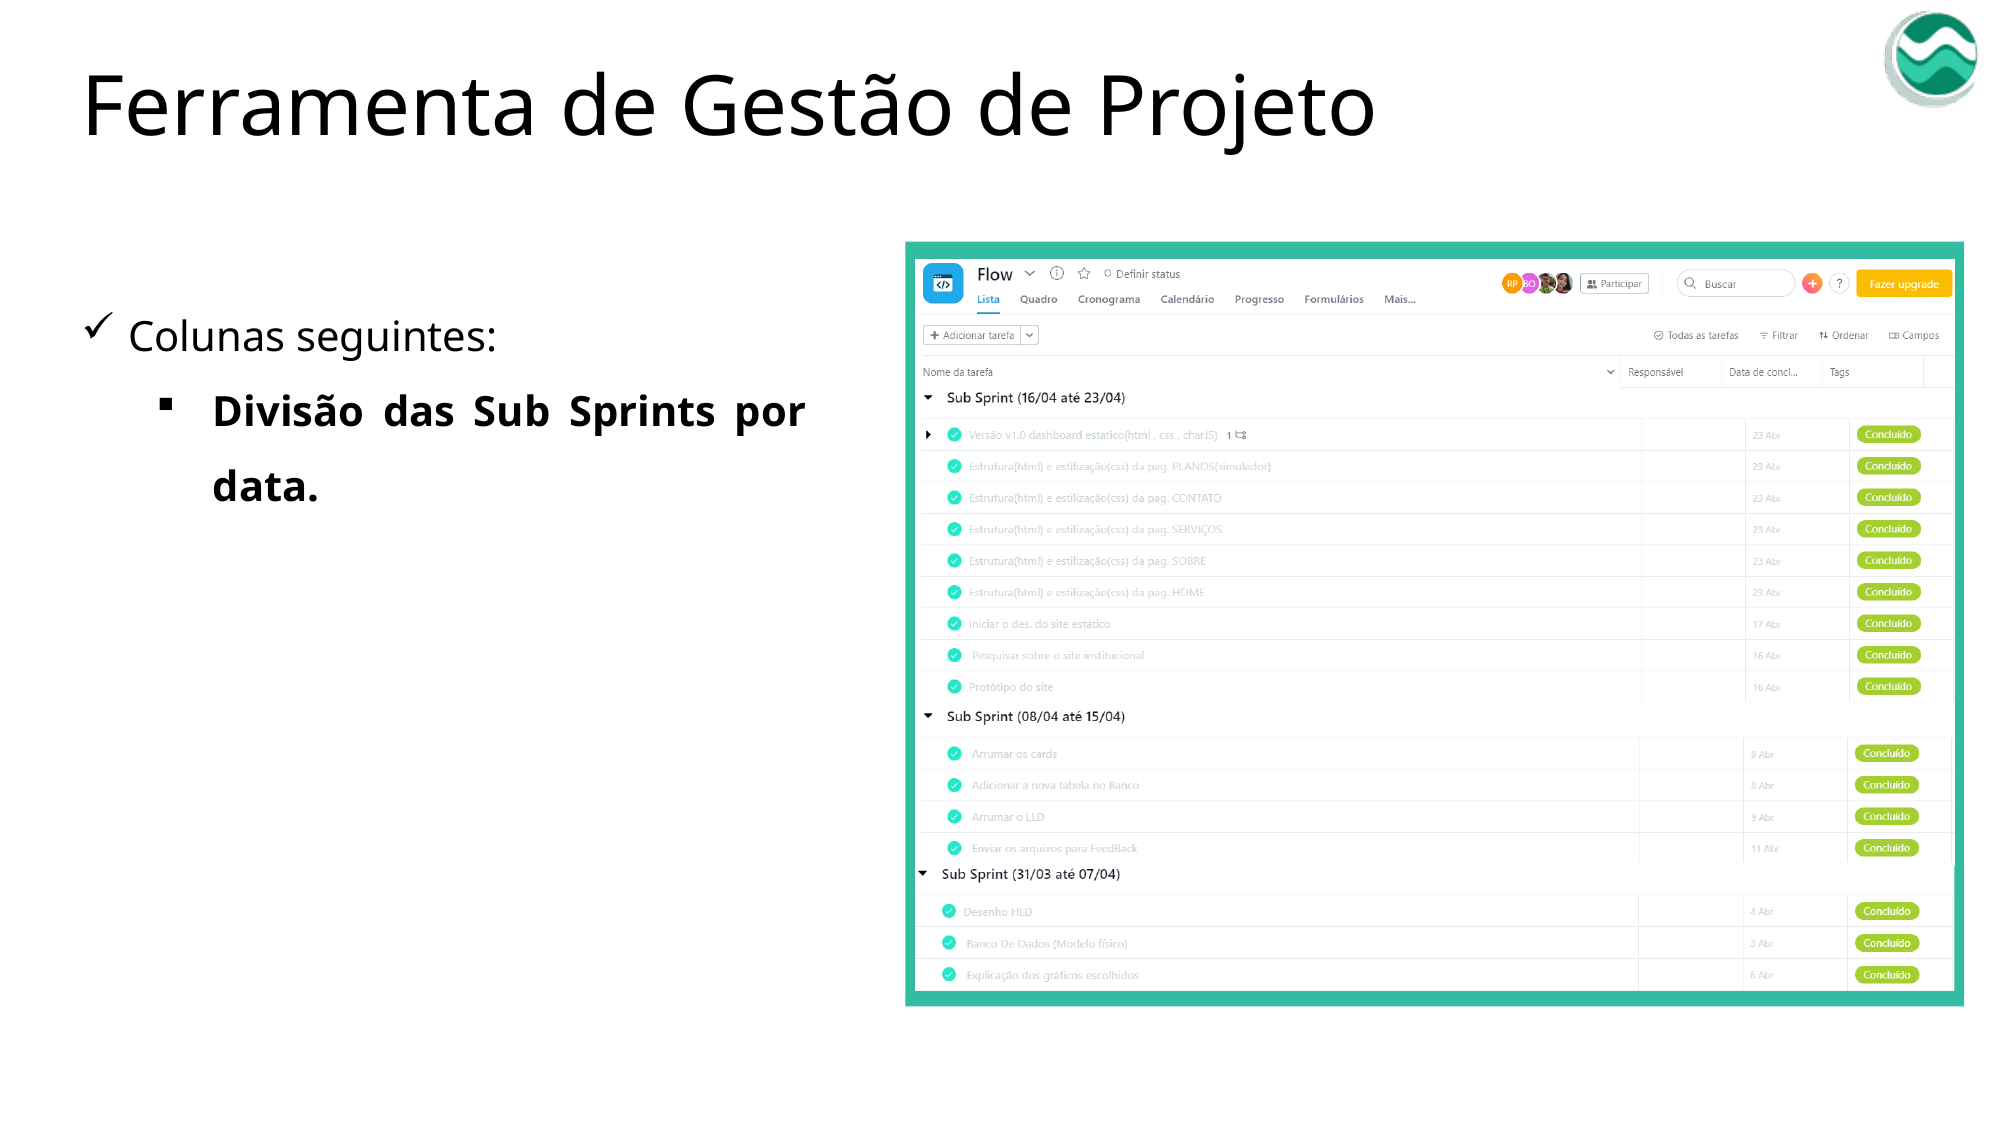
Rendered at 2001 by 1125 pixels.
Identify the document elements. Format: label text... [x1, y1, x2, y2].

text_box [915, 389, 1955, 991]
title Ferramenta de Gestão de Projeto [66, 0, 1792, 218]
text_box Colunas seguintes: Divisão das Sub Sprints por data. [66, 227, 822, 593]
picture [1881, 0, 1985, 115]
picture [915, 259, 1955, 389]
text_box [904, 241, 1965, 1007]
